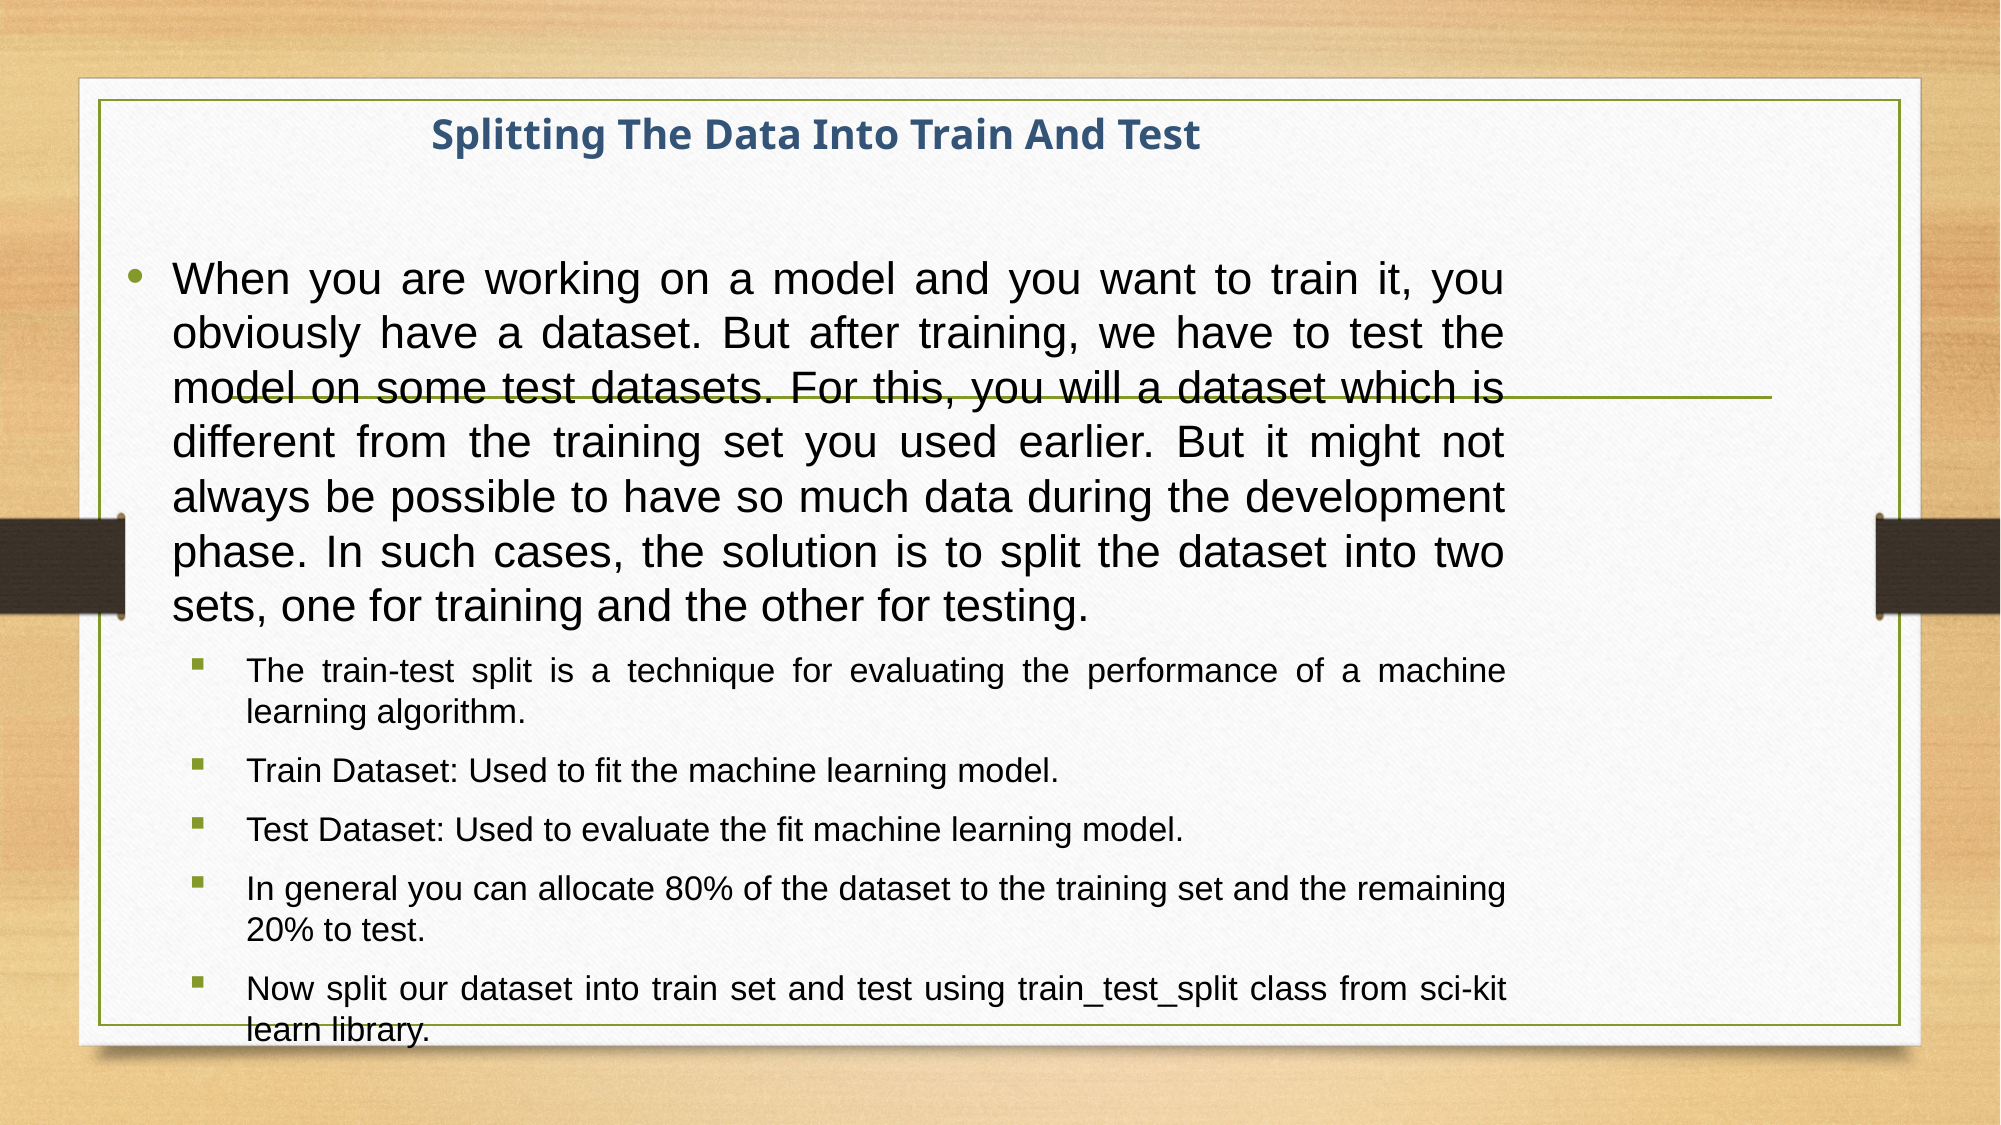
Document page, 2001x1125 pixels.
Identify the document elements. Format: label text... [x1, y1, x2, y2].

picture [0, 0, 2001, 1125]
list When you are working on a model and you want to train it, you obviously have a dataset. But after training, we have to test the model on some test datasets. For this, you will a dataset which is different from the training set you used earlier. But it might not always be possible to have so much data during the development phase. In such cases, the solution is to split the dataset into two sets, one for training and the other for testing. The train-test split is a technique for evaluating the performance of a machine learning algorithm. Train Dataset: Used to fit the machine learning model. Test Dataset: Used to evaluate the fit machine learning model. In general you can allocate 80% of the dataset to the training set and the remaining 20% to test. Now split our dataset into train set and test using train_test_split class from sci-kit learn library. [111, 241, 1522, 1064]
title Splitting The Data Into Train And Test [111, 99, 1522, 215]
